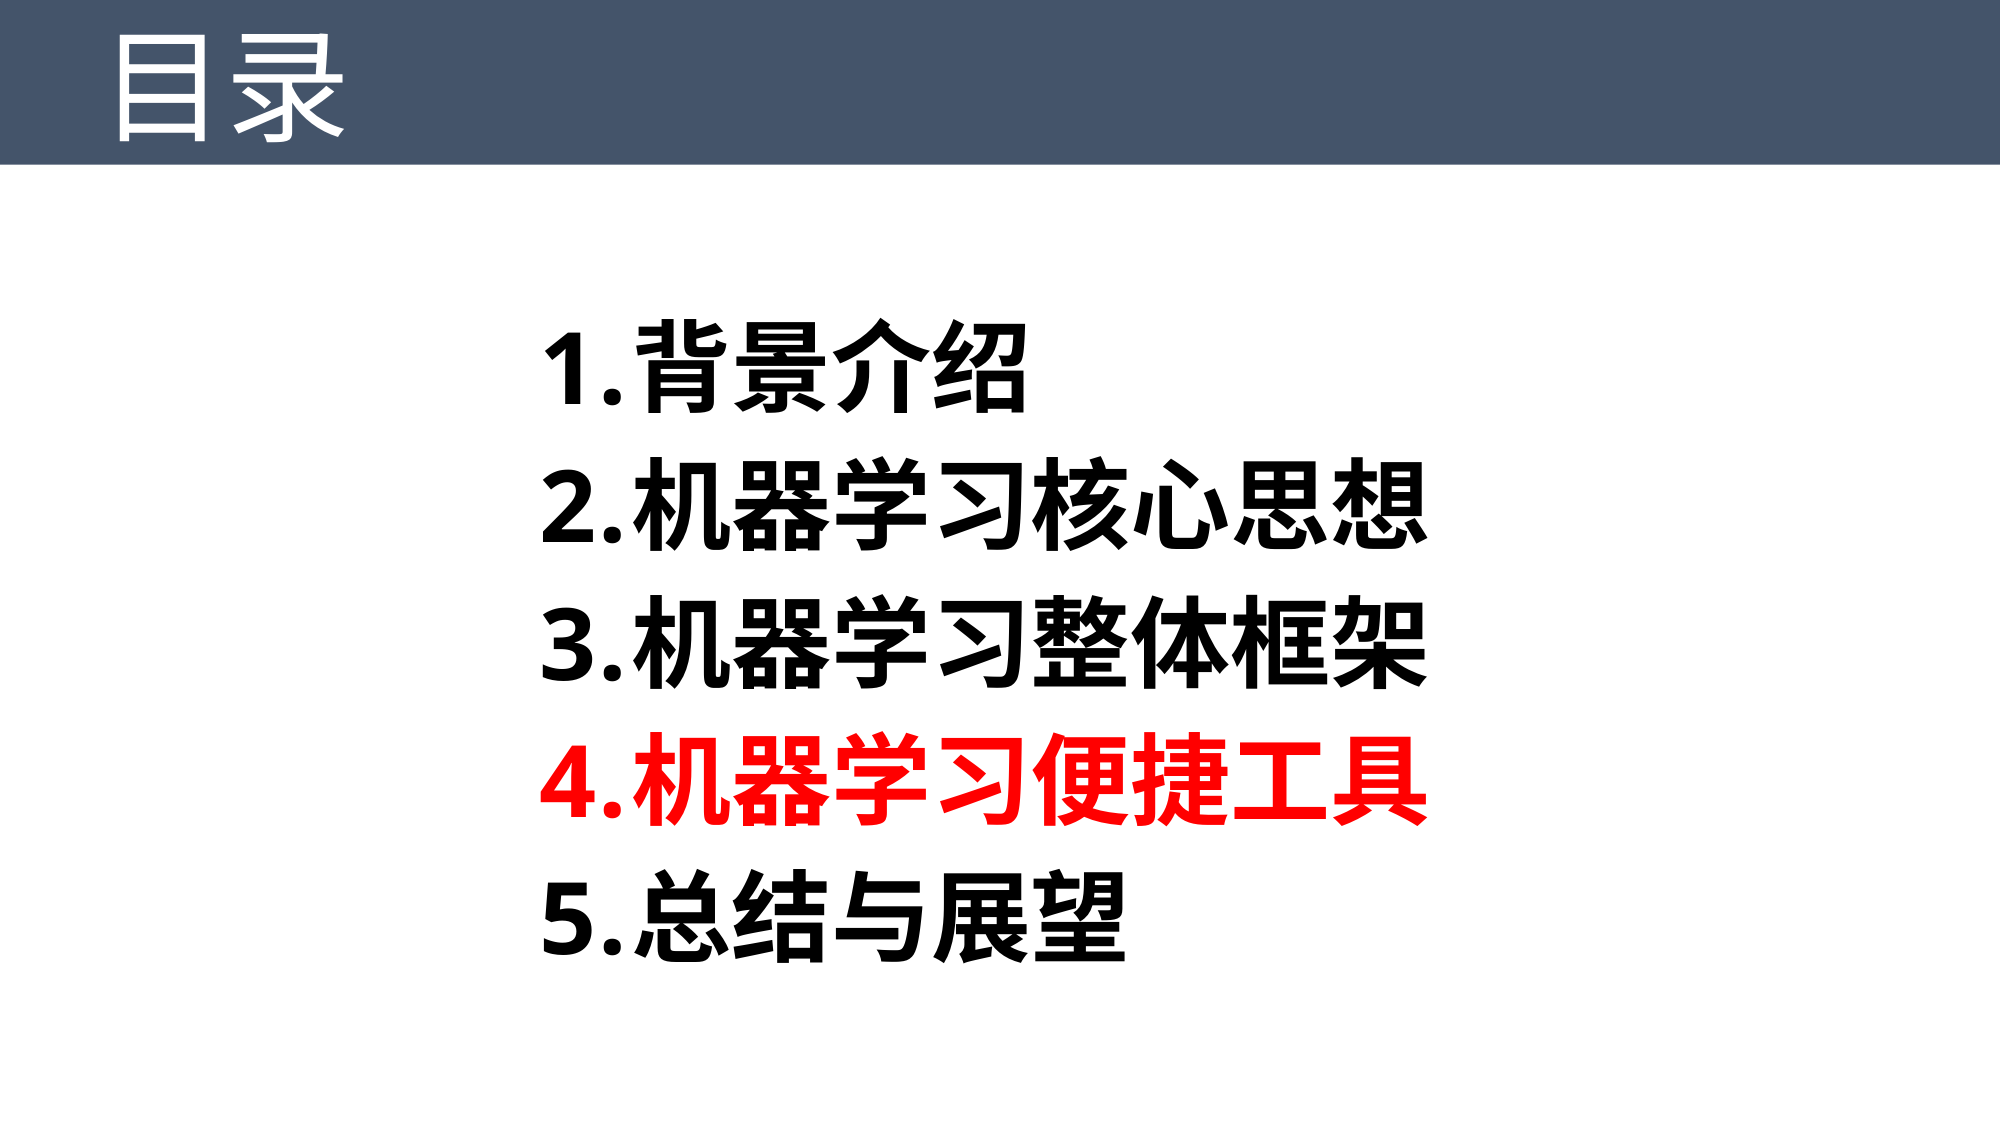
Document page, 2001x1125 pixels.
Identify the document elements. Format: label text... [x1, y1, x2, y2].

text_box 目录 [0, 0, 2000, 165]
text_box 背景介绍 机器学习核心思想 机器学习整体框架 机器学习便捷工具 总结与展望 [524, 280, 1604, 983]
